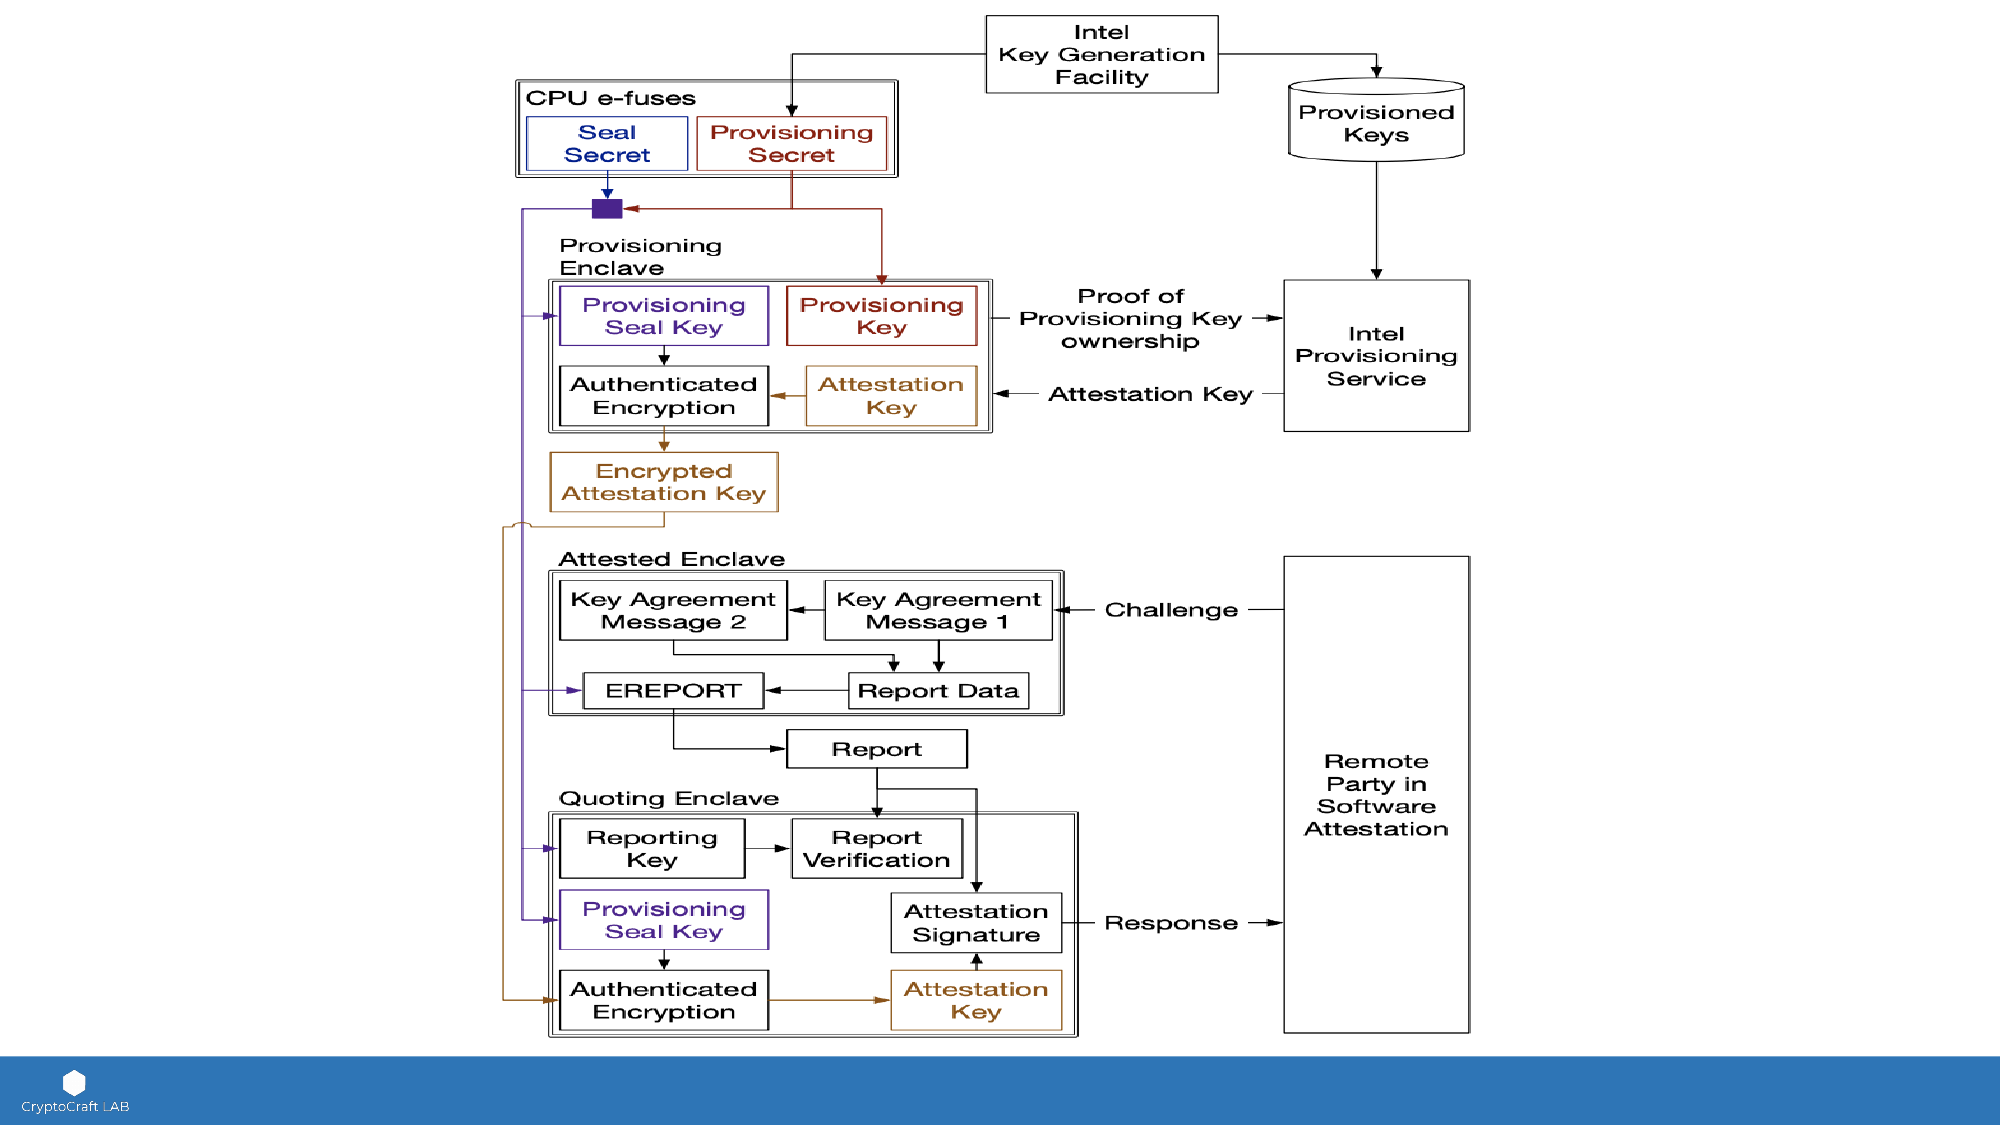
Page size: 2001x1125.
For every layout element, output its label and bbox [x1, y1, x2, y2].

picture [13, 1061, 138, 1123]
picture [473, 4, 1494, 1055]
